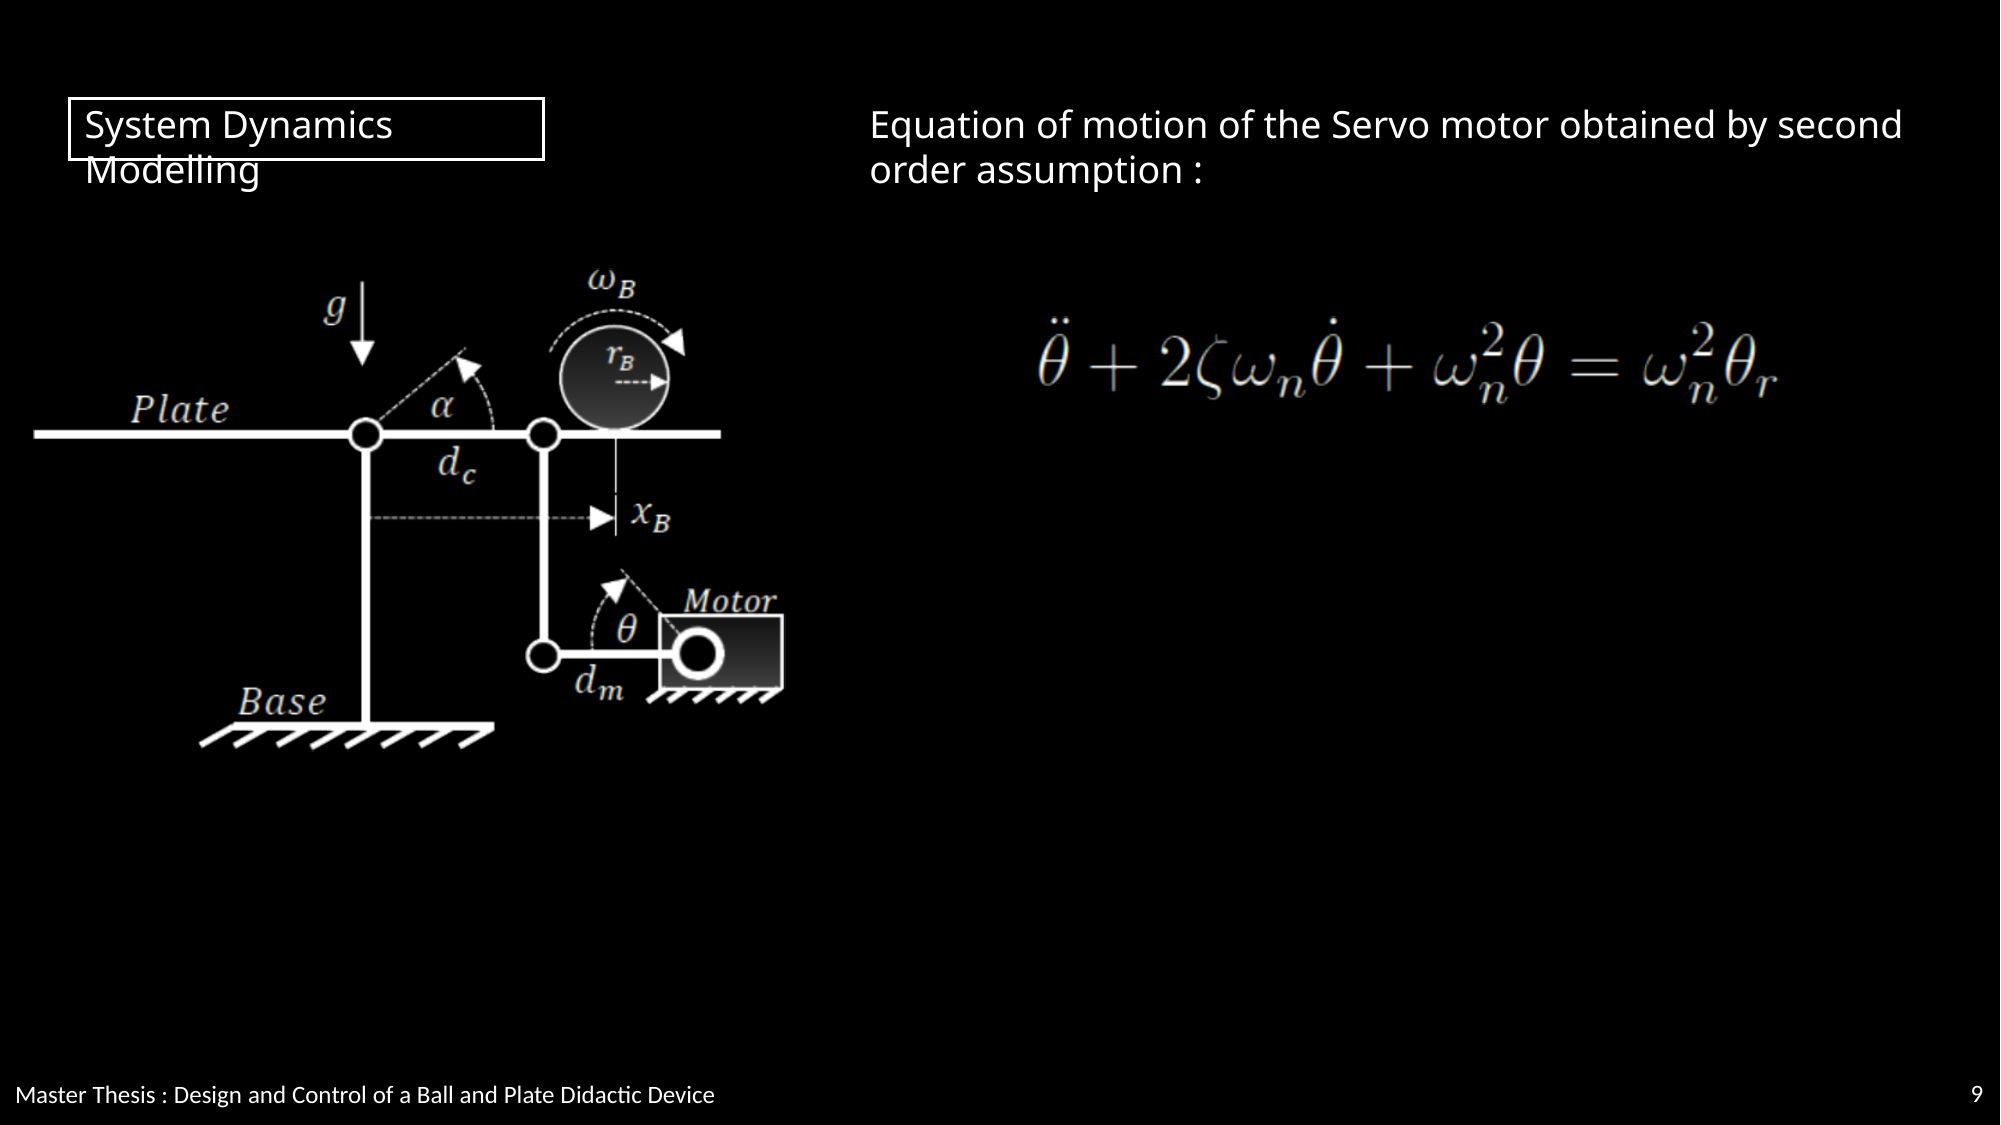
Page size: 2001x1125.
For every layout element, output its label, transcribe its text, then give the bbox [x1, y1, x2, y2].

text_box System Dynamics Modelling [69, 93, 524, 199]
slide_number 9 [1548, 1062, 1999, 1123]
text_box [524, 98, 545, 160]
footer Master Thesis : Design and Control of a Ball and Plate Didactic Device [0, 1062, 855, 1125]
picture [977, 258, 1810, 453]
text_box Equation of motion of the Servo motor obtained by second order assumption : [854, 93, 1931, 199]
picture [0, 258, 832, 773]
